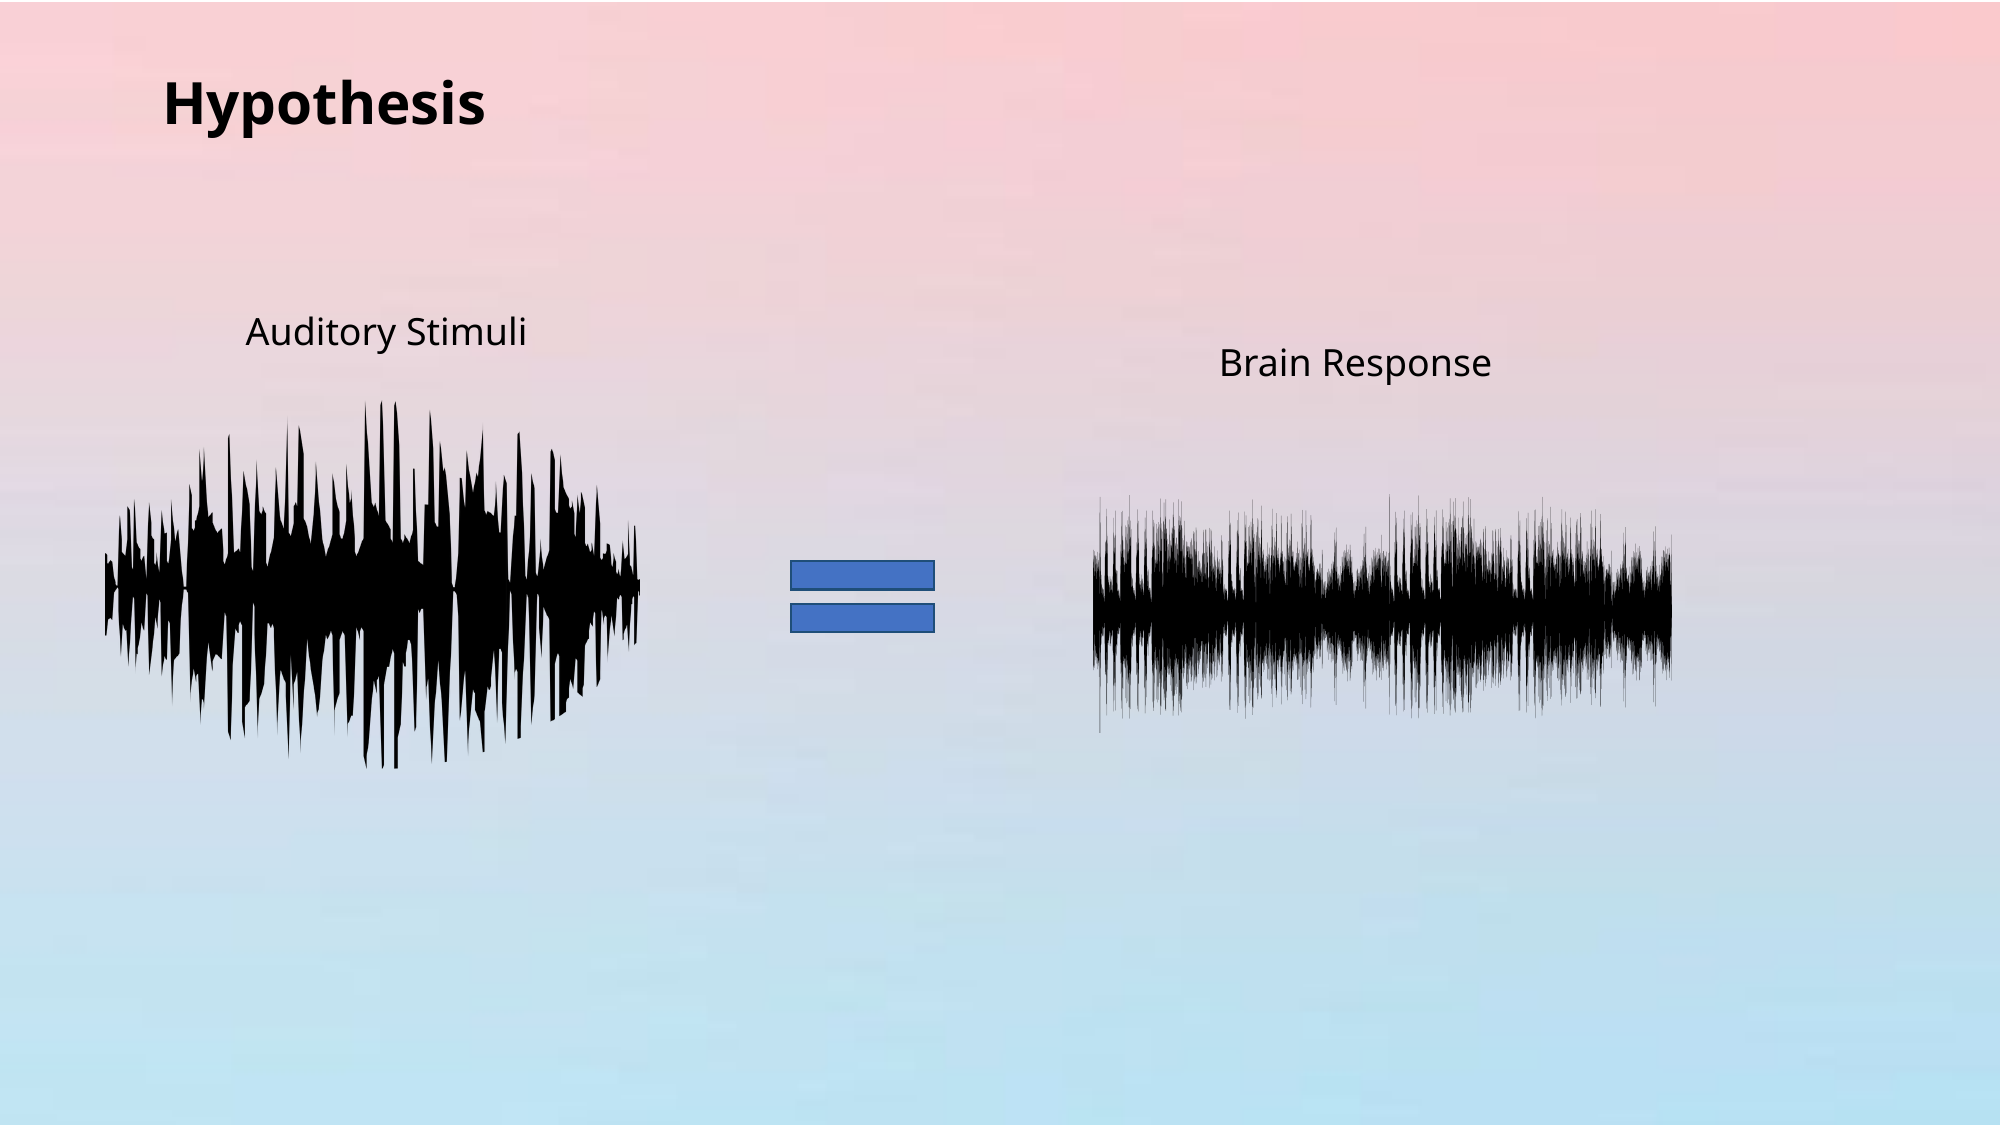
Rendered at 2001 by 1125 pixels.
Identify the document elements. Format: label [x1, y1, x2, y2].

picture [105, 400, 640, 769]
list [0, 2, 2000, 1125]
picture [1093, 494, 1672, 733]
